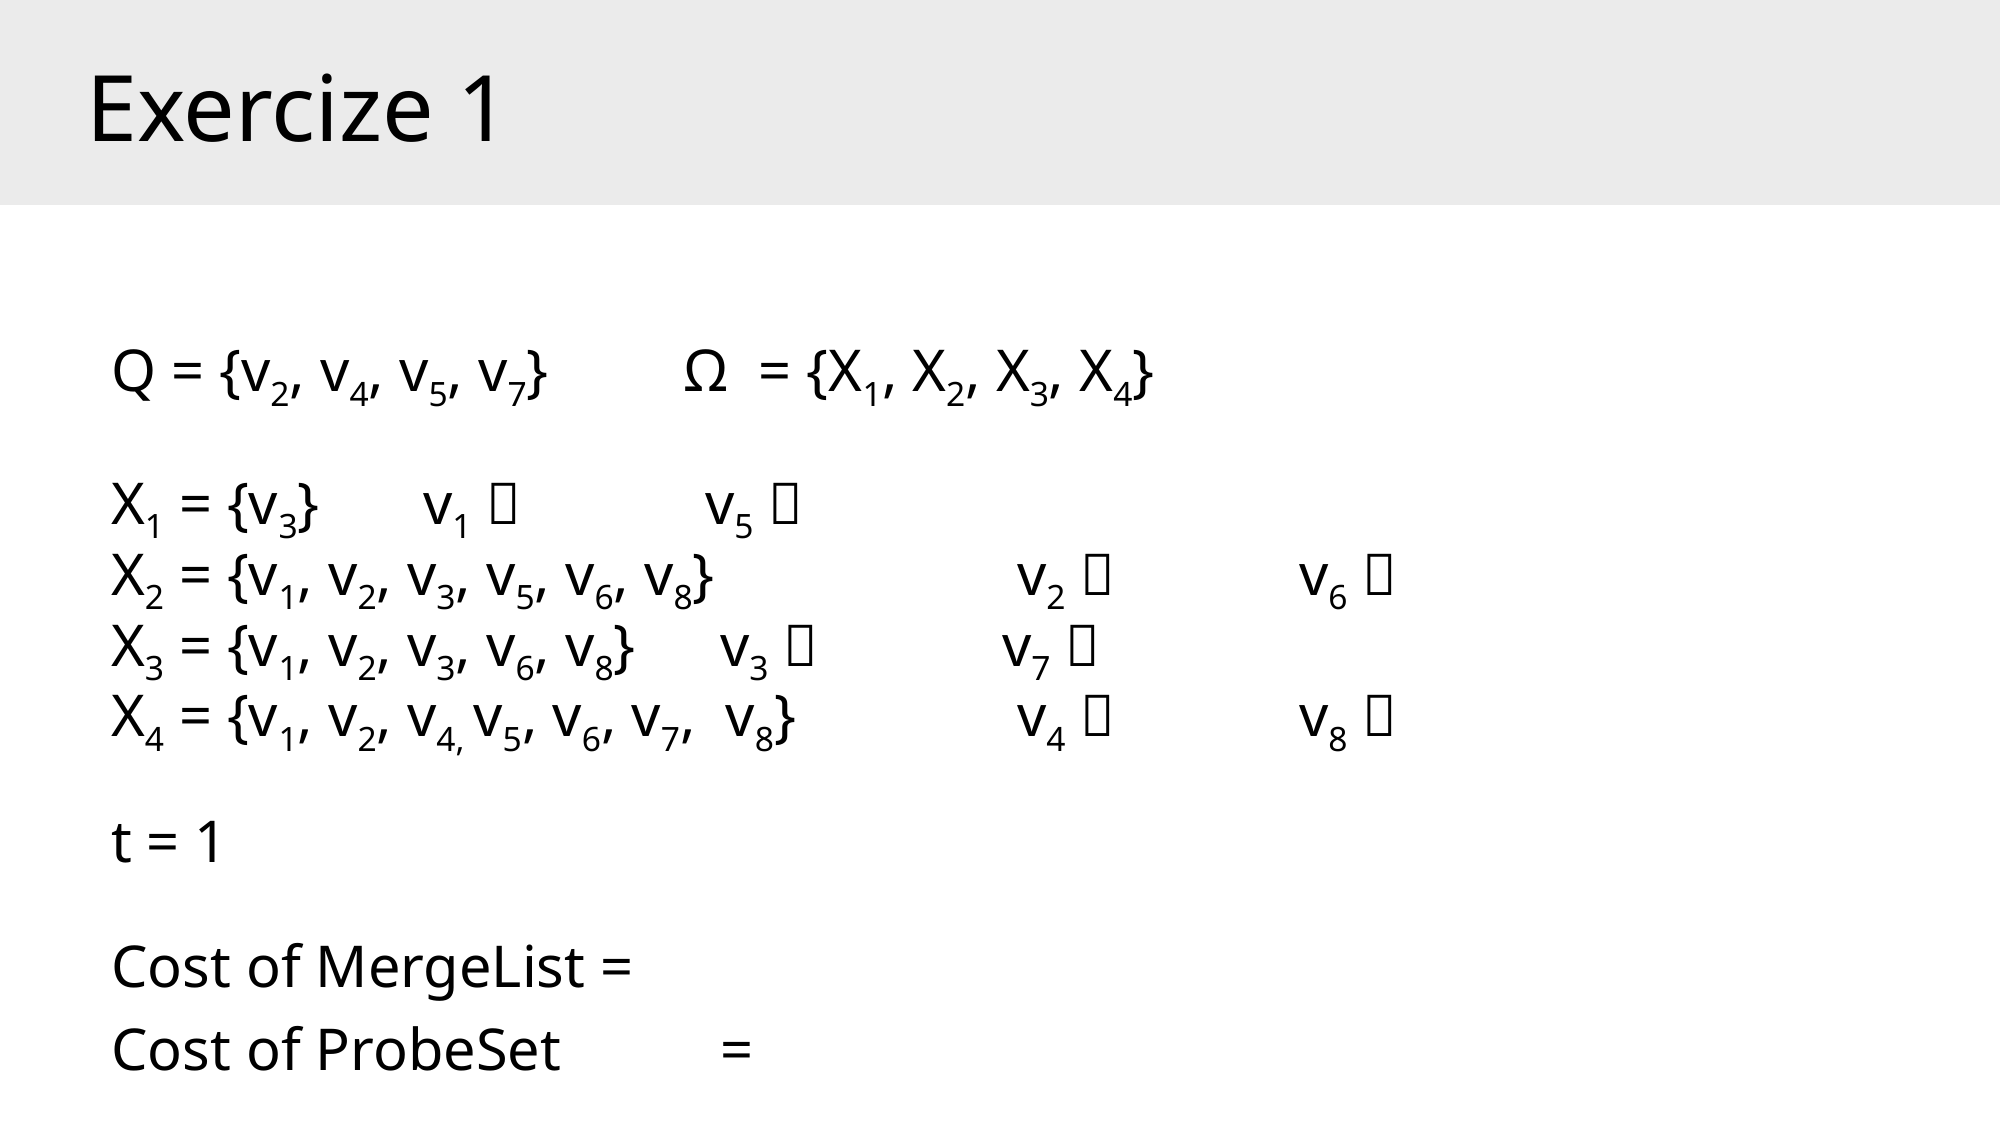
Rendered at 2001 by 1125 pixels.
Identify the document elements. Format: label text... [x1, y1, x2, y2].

text_box Q = {v2, v4, v5, v7} Ω = {X1, X2, X3, X4} X1 = {v3} v1  v5  X2 = {v1, v2, v3, v5, v6, v8} v2  v6  X3 = {v1, v2, v3, v6, v8} v3  v7  X4 = {v1, v2, v4, v5, v6, v7, v8} v4  v8  t = 1 Cost of MergeList = Cost of ProbeSet = [96, 265, 1954, 1097]
title Exercize 1 [71, 53, 1929, 171]
